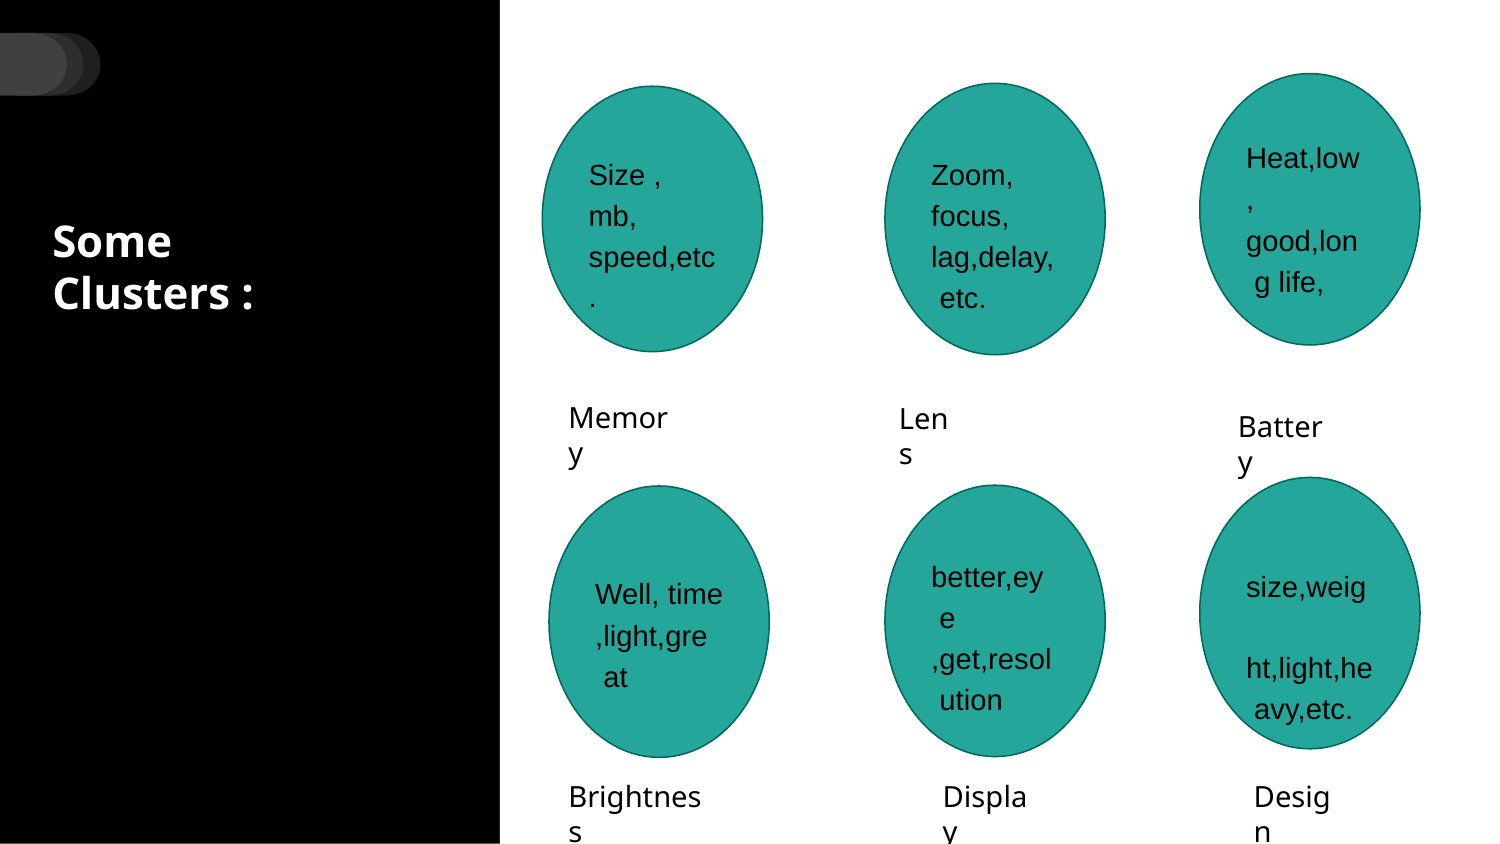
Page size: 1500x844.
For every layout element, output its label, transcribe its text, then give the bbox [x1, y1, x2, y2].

text_box [499, 0, 1500, 844]
text_box Memory [566, 397, 674, 437]
text_box Battery [1235, 406, 1336, 446]
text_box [1199, 477, 1421, 750]
text_box Design [1251, 776, 1344, 816]
text_box Lens [896, 398, 963, 438]
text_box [884, 83, 1106, 356]
text_box Display [940, 776, 1041, 816]
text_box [884, 484, 1106, 757]
text_box Brightness [566, 776, 707, 816]
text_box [548, 485, 770, 758]
text_box Some Clusters : [50, 211, 356, 269]
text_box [542, 85, 763, 352]
text_box [0, 0, 499, 844]
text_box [1199, 73, 1421, 346]
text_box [0, 32, 101, 96]
